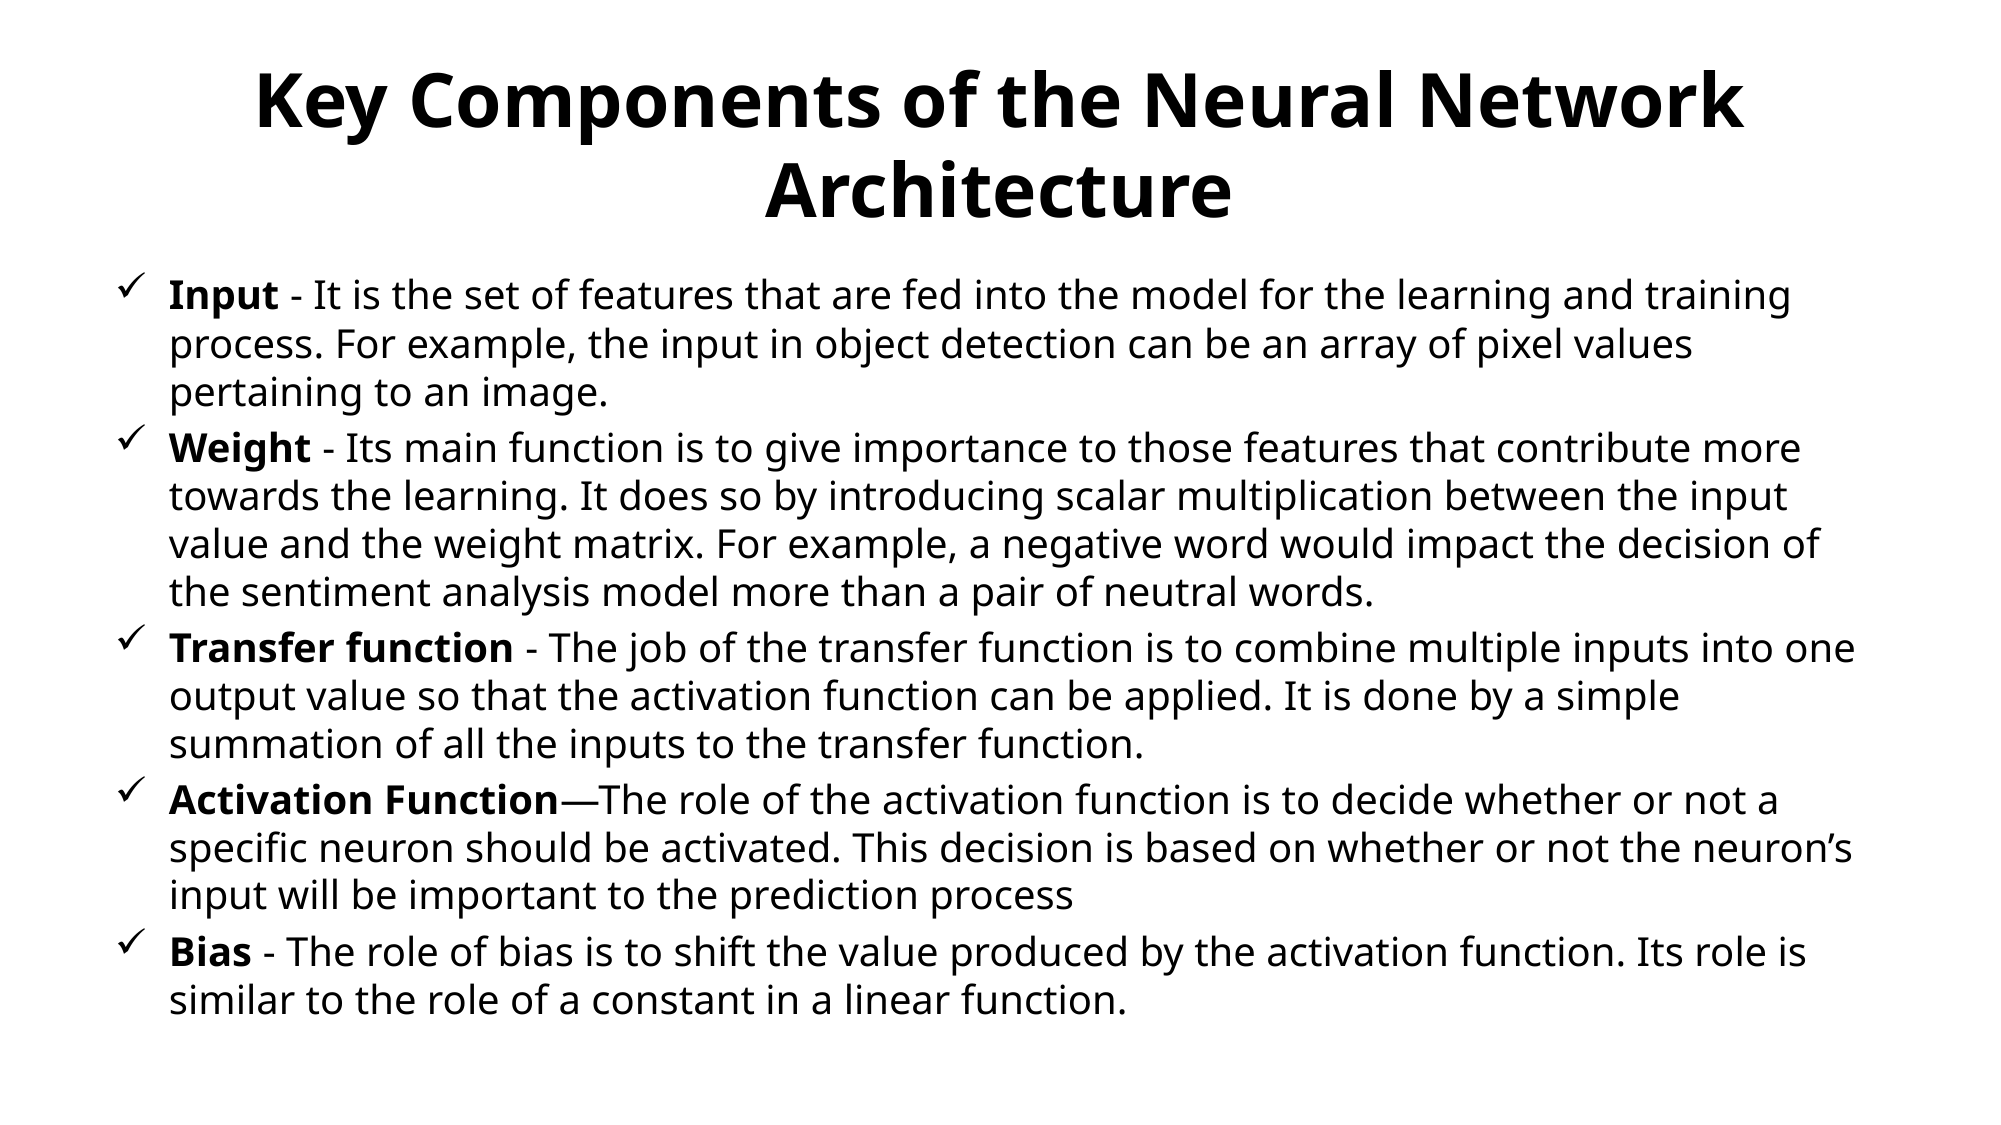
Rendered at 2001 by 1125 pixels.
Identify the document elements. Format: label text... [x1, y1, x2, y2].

title Key Components of the Neural Network Architecture [99, 45, 1900, 233]
list Input - It is the set of features that are fed into the model for the learning and training process. For example, the input in object detection can be an array of pixel values pertaining to an image. Weight - Its main function is to give importance to those features that contribute more towards the learning. It does so by introducing scalar multiplication between the input value and the weight matrix. For example, a negative word would impact the decision of the sentiment analysis model more than a pair of neutral words. Transfer function - The job of the transfer function is to combine multiple inputs into one output value so that the activation function can be applied. It is done by a simple summation of all the inputs to the transfer function. Activation Function—The role of the activation function is to decide whether or not a specific neuron should be activated. This decision is based on whether or not the neuron’s input will be important to the prediction process Bias - The role of bias is to shift the value produced by the activation function. Its role is similar to the role of a constant in a linear function. [99, 262, 1900, 1038]
